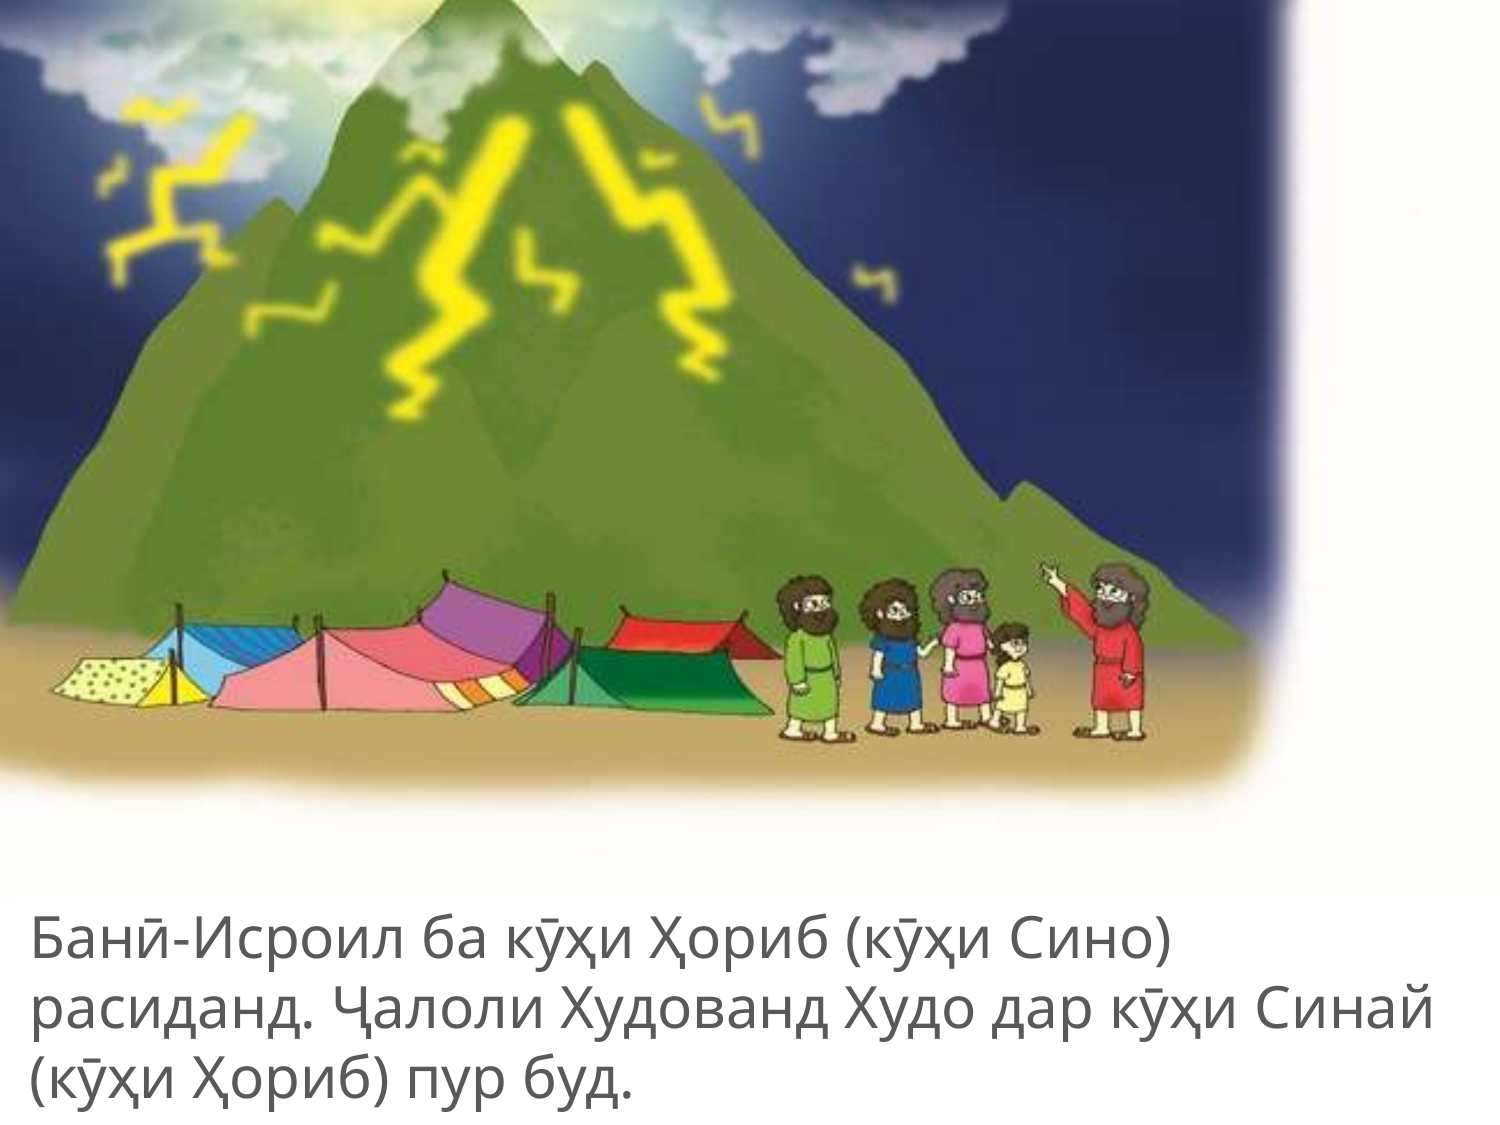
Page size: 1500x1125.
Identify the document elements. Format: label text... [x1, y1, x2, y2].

text_box Банӣ-Исроил ба кӯҳи Ҳориб (кӯҳи Сино) расиданд. Ҷалоли Худованд Худо дар кӯҳи Синай (кӯҳи Ҳориб) пур буд. [14, 902, 1486, 1118]
picture [0, 0, 1500, 894]
